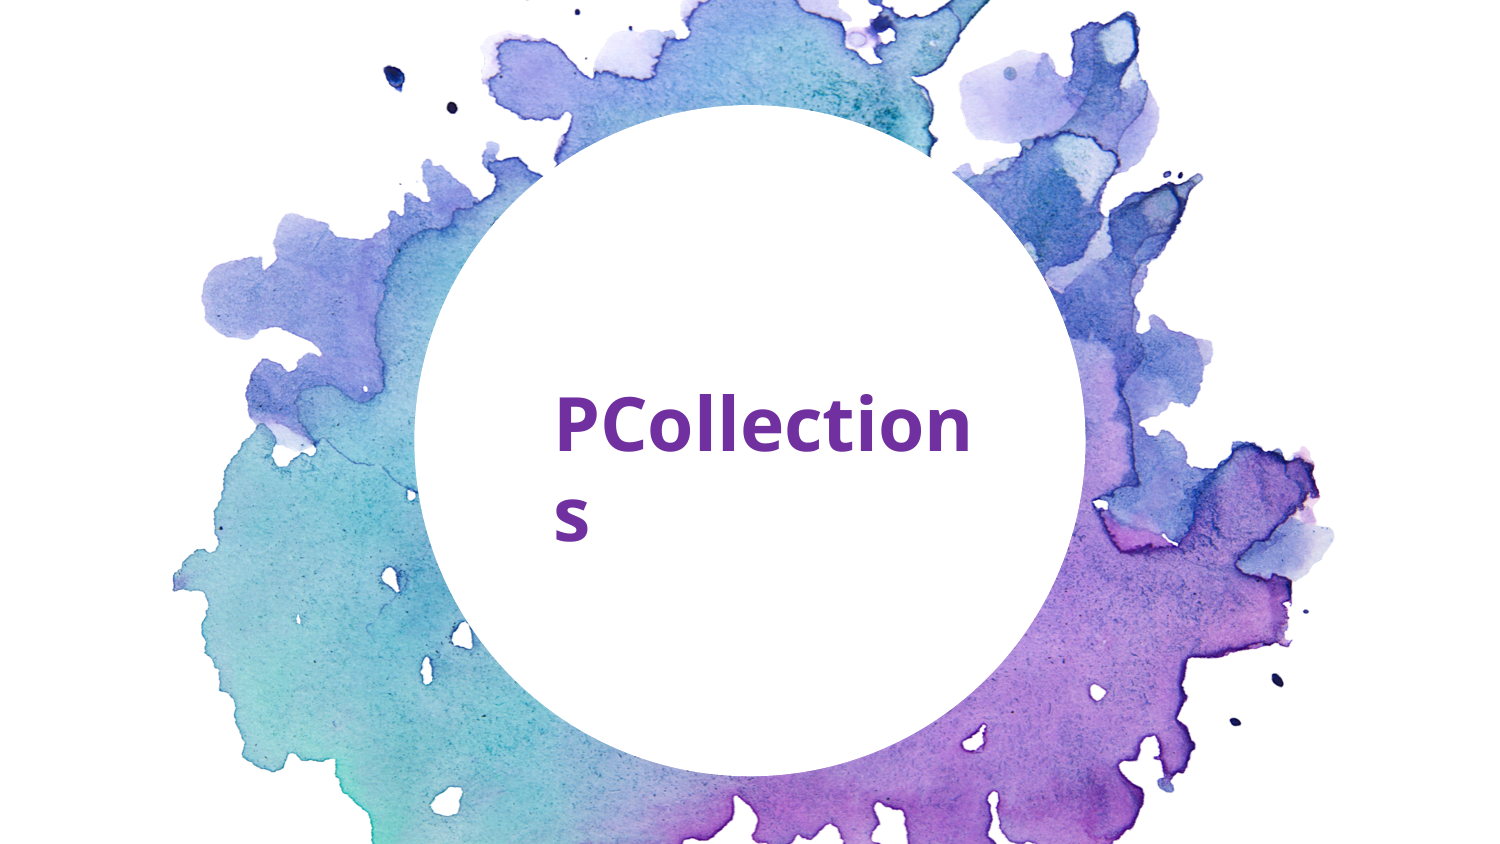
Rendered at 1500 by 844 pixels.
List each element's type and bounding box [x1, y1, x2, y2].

picture [138, 0, 1362, 844]
